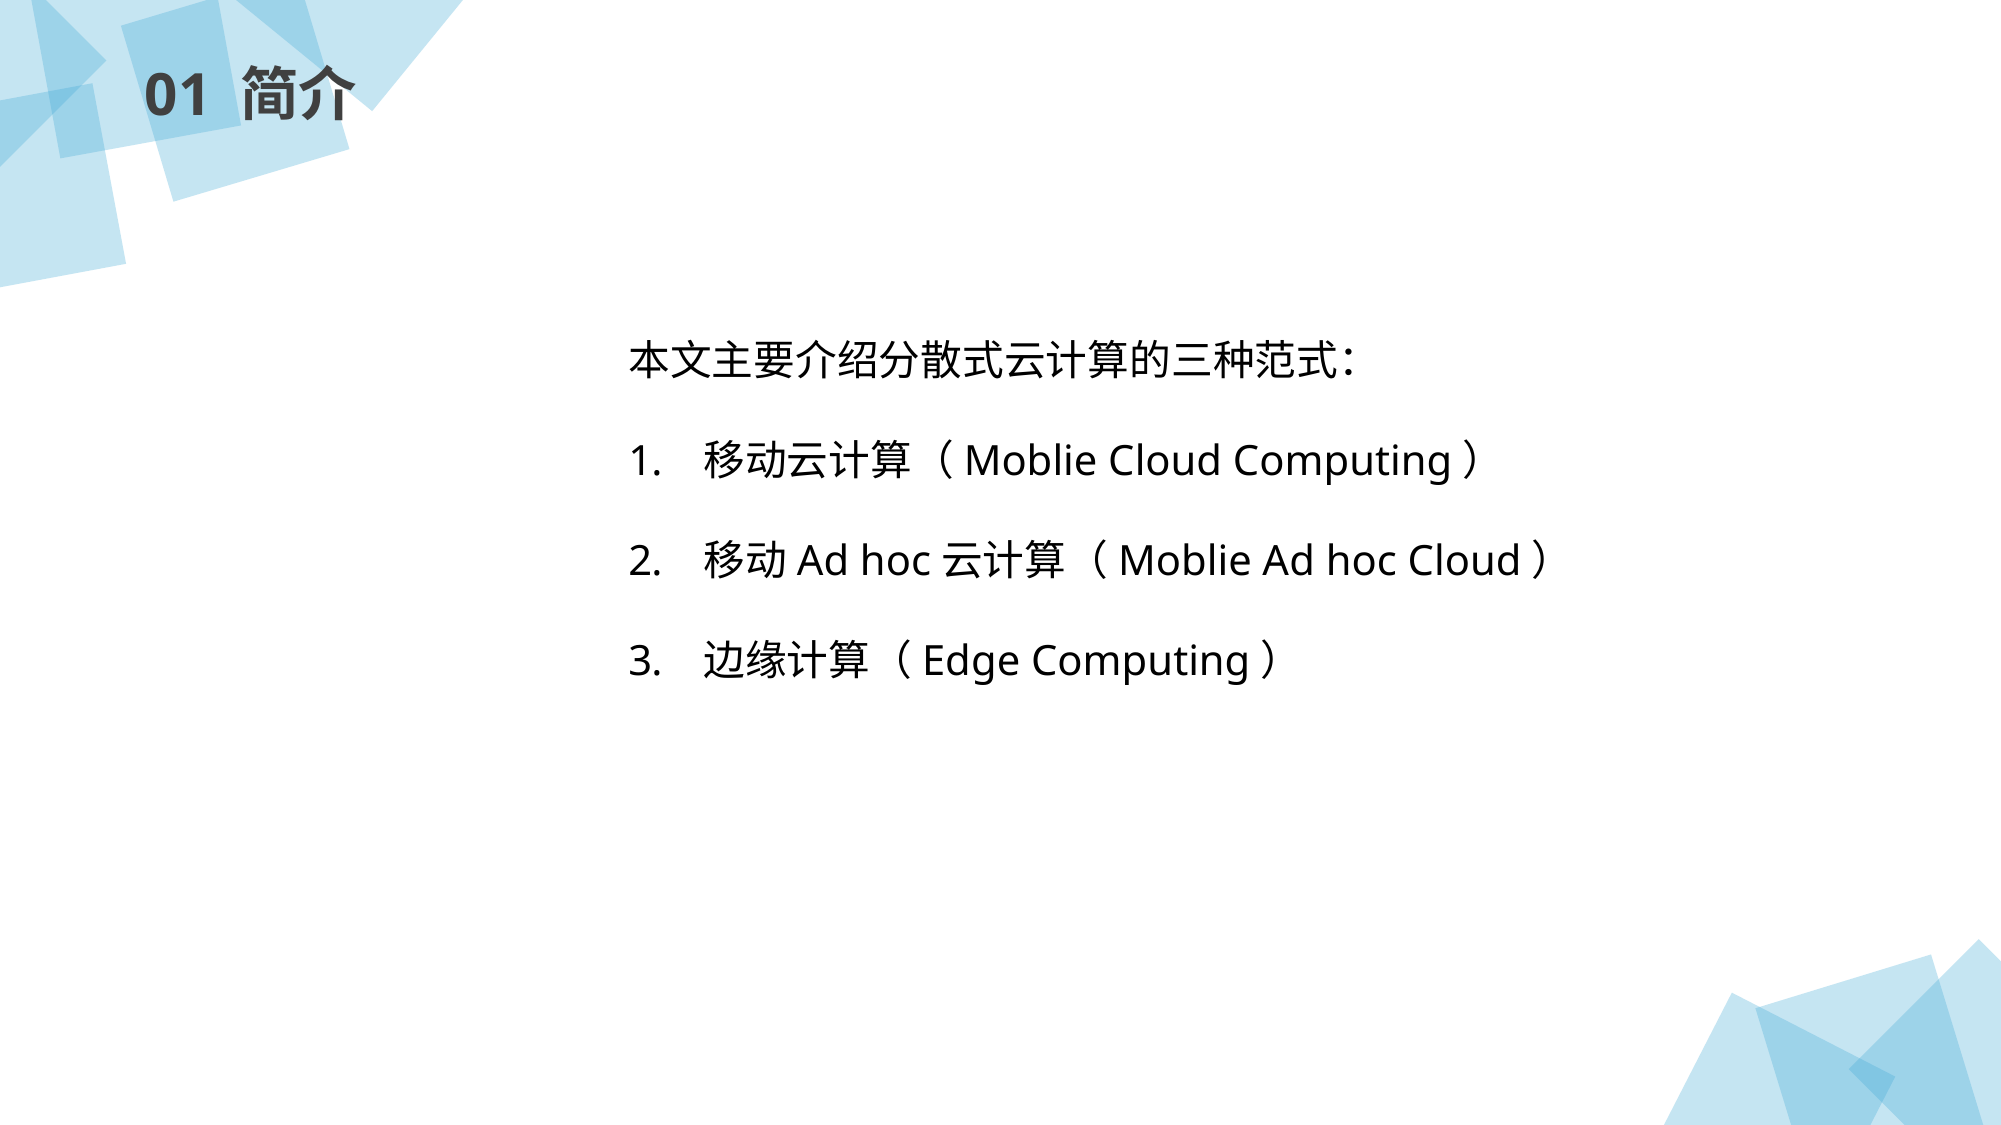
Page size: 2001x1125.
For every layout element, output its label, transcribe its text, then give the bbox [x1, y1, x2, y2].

text_box 本文主要介绍分散式云计算的三种范式： 移动云计算（Moblie Cloud Computing） 移动Ad hoc云计算（Moblie Ad hoc Cloud） 边缘计算（Edge Computing） [613, 276, 1588, 741]
list 01 简介 [129, 59, 714, 134]
